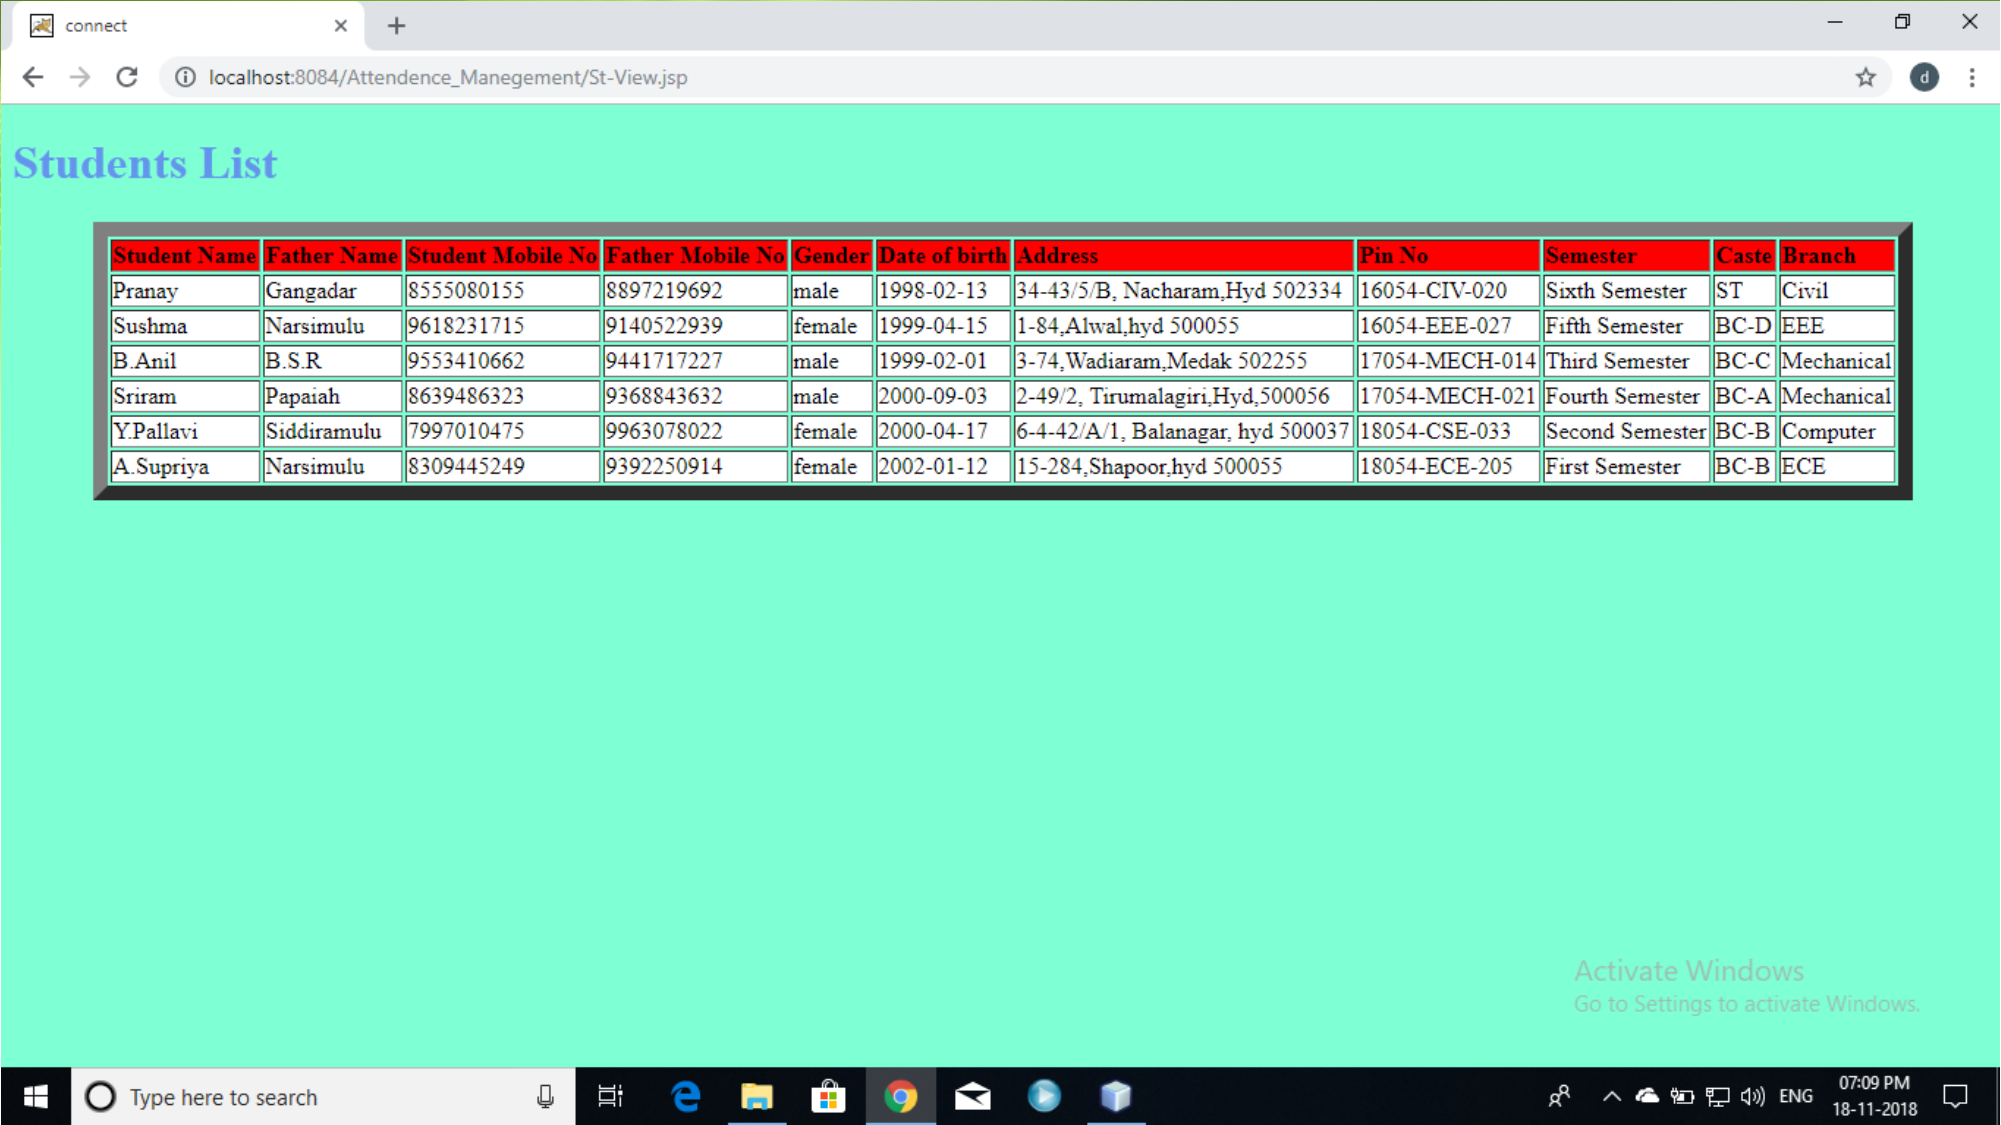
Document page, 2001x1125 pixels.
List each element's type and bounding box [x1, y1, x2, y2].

list [0, 1, 2000, 1125]
